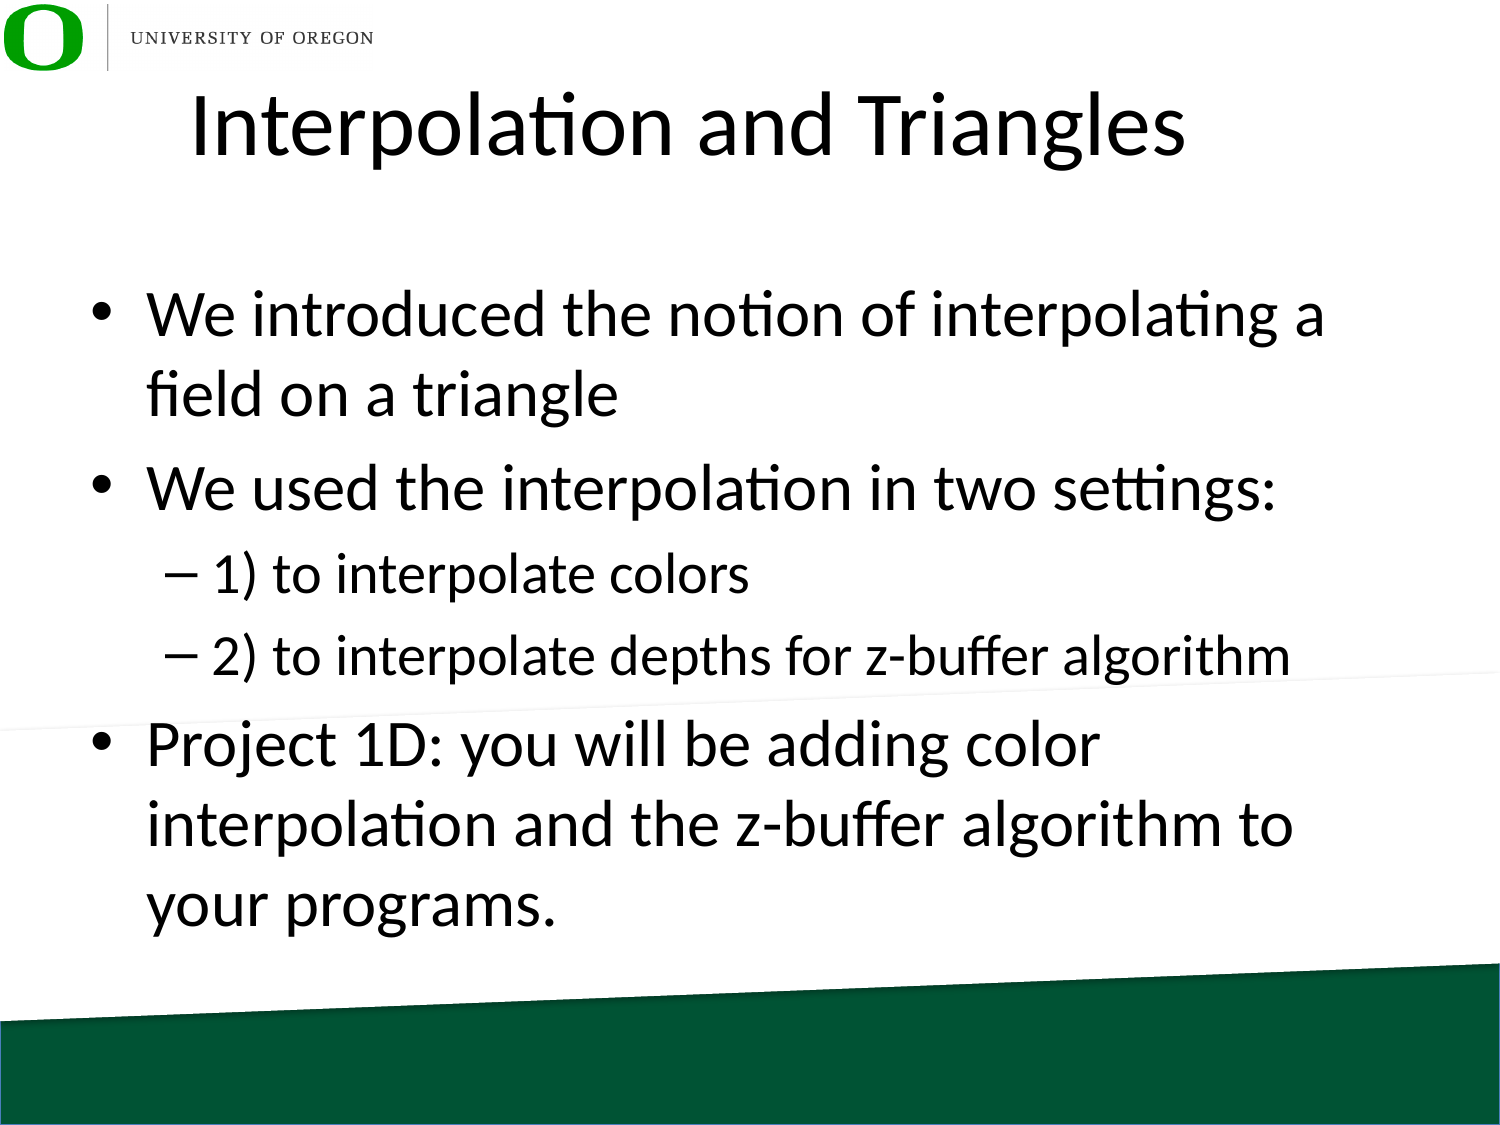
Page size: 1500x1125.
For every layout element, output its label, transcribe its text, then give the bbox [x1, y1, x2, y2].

title Interpolation and Triangles [100, 37, 1278, 200]
picture [4, 4, 373, 71]
list We introduced the notion of interpolating a field on a triangle We used the interpolation in two settings: 1) to interpolate colors 2) to interpolate depths for z-buffer algorithm Project 1D: you will be adding color interpolation and the z-buffer algorithm to your programs. [75, 262, 1425, 1005]
